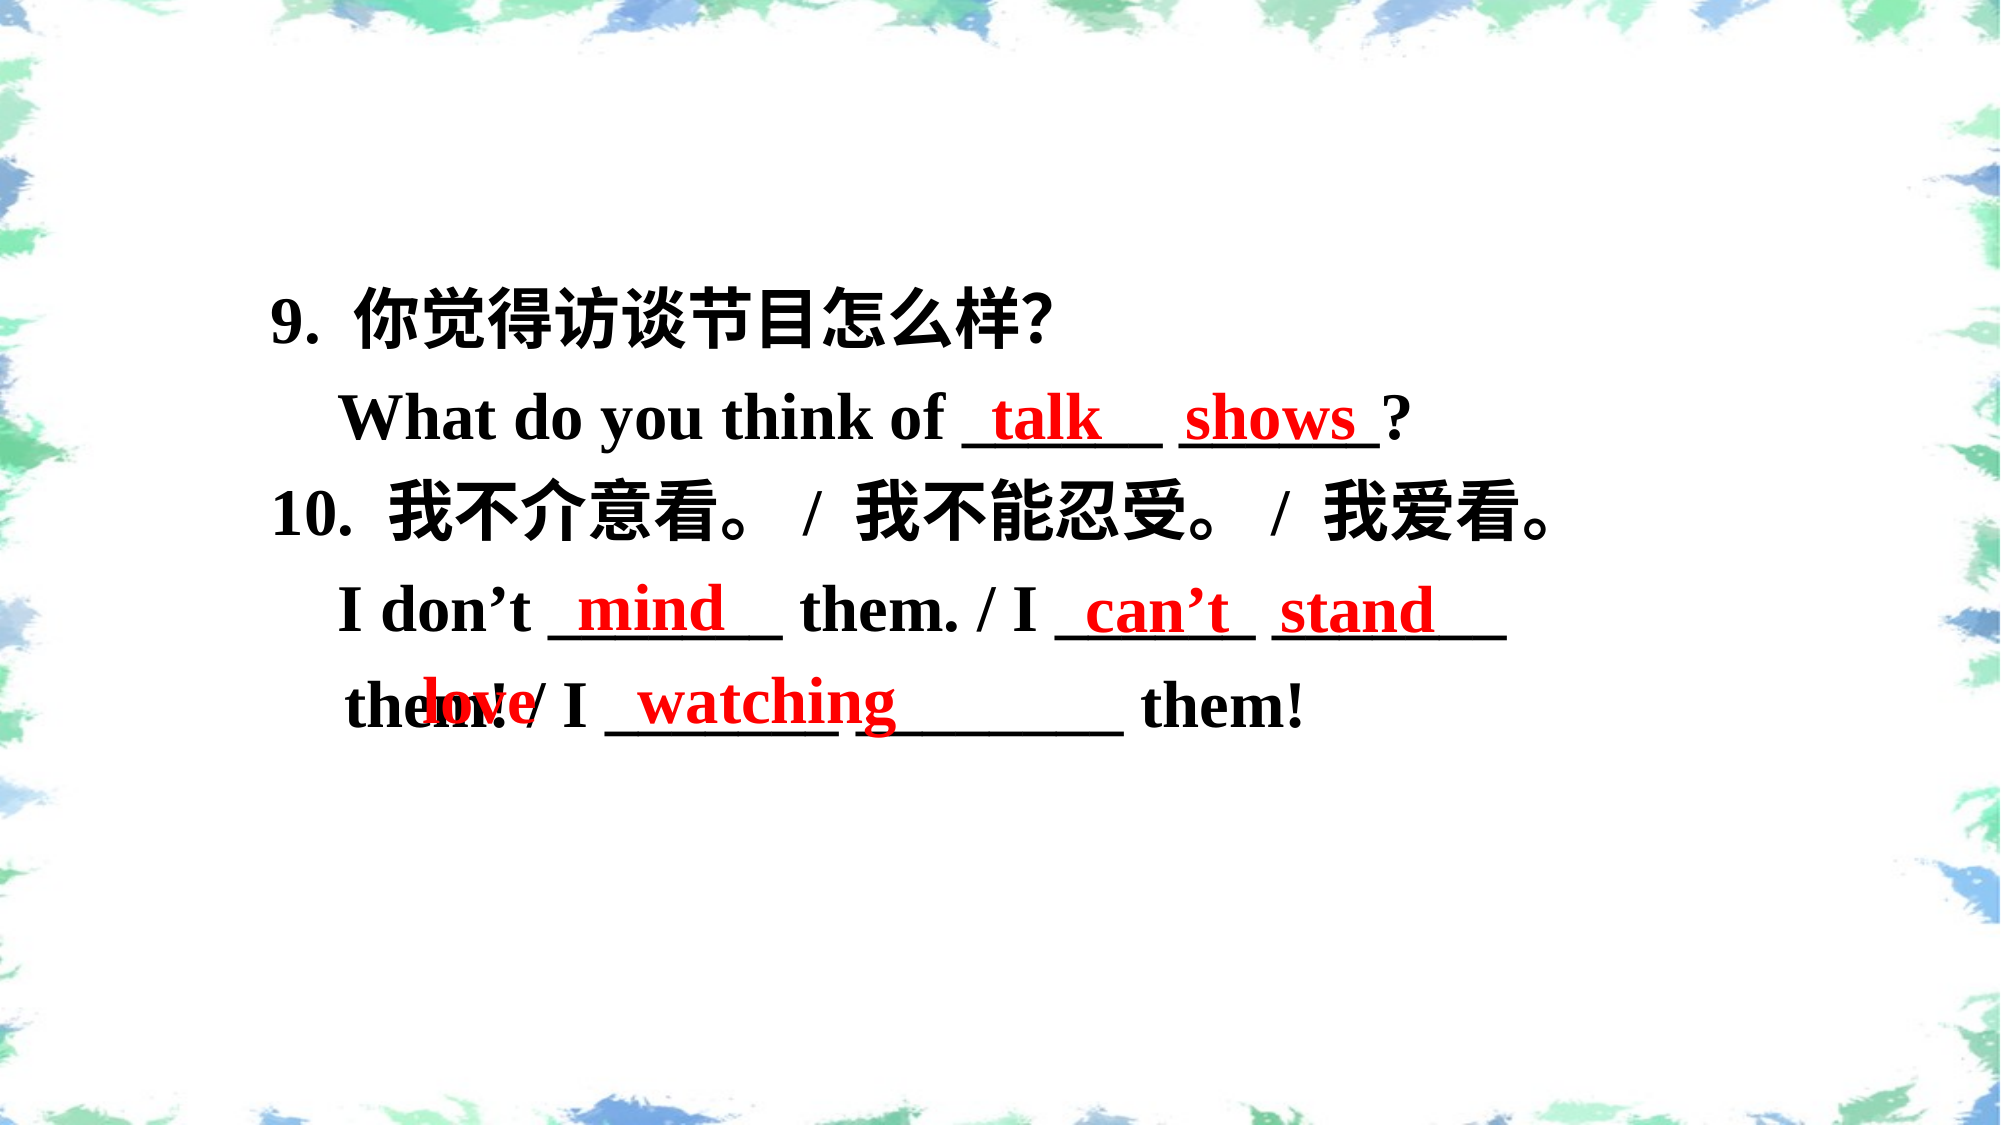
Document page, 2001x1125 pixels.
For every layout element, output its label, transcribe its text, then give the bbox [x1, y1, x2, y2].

text_box love watching [373, 633, 953, 744]
picture [0, 0, 2001, 1125]
text_box talk shows [976, 349, 1402, 461]
text_box can’t stand [1070, 543, 1579, 654]
text_box mind [563, 540, 811, 633]
text_box 9. 你觉得访谈节目怎么样？ What do you think of ______ ______? 10. 我不介意看。/ 我不能忍受。/ 我爱看。 I don’t _______ them. / I ______ _______ them! / I _______ ________ them! [255, 253, 1757, 764]
